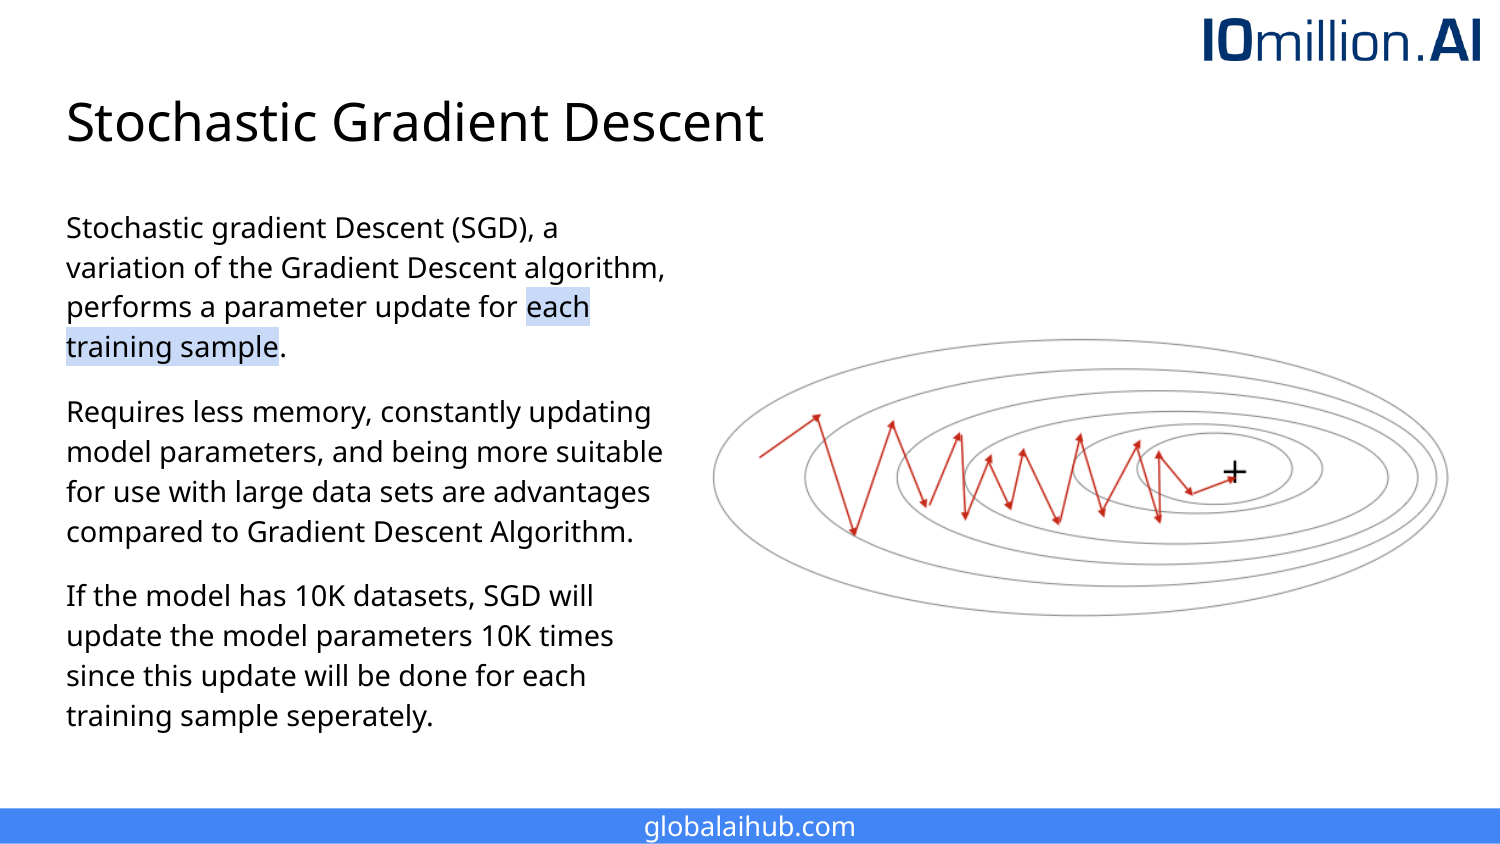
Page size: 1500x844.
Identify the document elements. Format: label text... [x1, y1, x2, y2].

title Stochastic Gradient Descent [51, 72, 1449, 167]
list Stochastic gradient Descent (SGD), a variation of the Gradient Descent algorithm, performs a parameter update for each training sample. Requires less memory, constantly updating model parameters, and being more suitable for use with large data sets are advantages compared to Gradient Descent Algorithm. If the model has 10K datasets, SGD will update the model parameters 10K times since this update will be done for each training sample seperately. [51, 189, 686, 750]
picture [1204, 18, 1480, 61]
picture [711, 300, 1450, 638]
